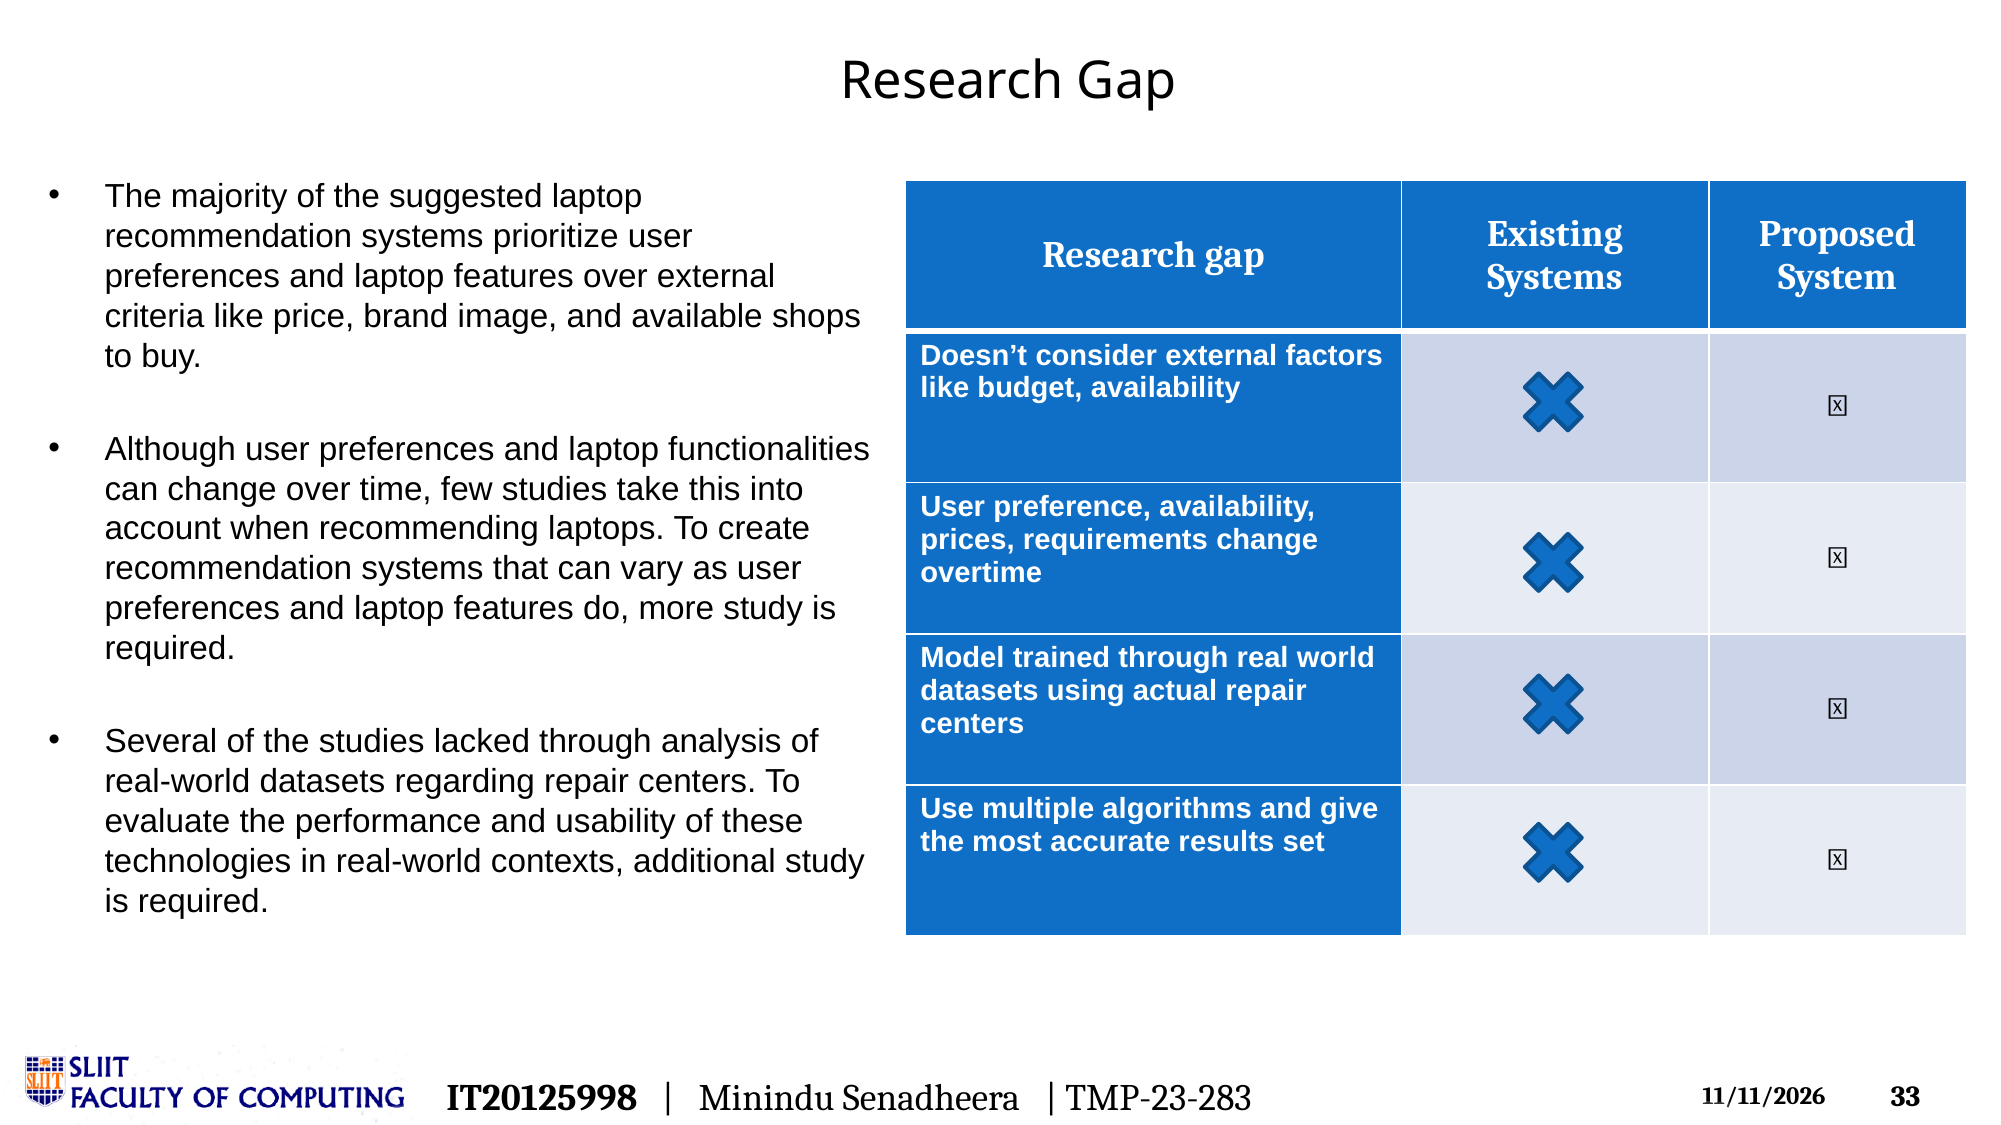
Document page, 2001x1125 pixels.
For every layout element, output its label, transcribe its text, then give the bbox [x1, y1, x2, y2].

text_box [1522, 673, 1584, 735]
table_cell Doesn’t consider external factors like budget, availability [906, 334, 1401, 482]
text_box [1522, 531, 1584, 593]
text_box IT20125998 | Minindu Senadheera | TMP-23-283 [430, 1063, 1552, 1125]
table_cell [1402, 483, 1708, 633]
table_cell ✅ [1710, 483, 1966, 633]
table_header Proposed System [1710, 181, 1966, 328]
table_cell ✅ [1710, 334, 1966, 482]
title Research Gap [50, 37, 1967, 180]
table_cell [1402, 786, 1708, 935]
text_box [1522, 821, 1584, 883]
table_header Existing Systems [1402, 181, 1708, 328]
list The majority of the suggested laptop recommendation systems prioritize user preferences and laptop features over external criteria like price, brand image, and available shops to buy. Although user preferences and laptop functionalities can change over time, few studies take this into account when recommending laptops. To create recommendation systems that can vary as user preferences and laptop features do, more study is required. Several of the studies lacked through analysis of real-world datasets regarding repair centers. To evaluate the performance and usability of these technologies in real-world contexts, additional study is required. [33, 166, 889, 958]
picture [0, 1045, 413, 1124]
table_cell [1402, 635, 1708, 784]
table_cell Use multiple algorithms and give the most accurate results set [906, 786, 1401, 935]
table_cell User preference, availability, prices, requirements change overtime [906, 483, 1401, 633]
table_cell ✅ [1710, 635, 1966, 784]
table_cell ✅ [1710, 786, 1966, 935]
table_header Research gap [906, 181, 1401, 328]
table_cell Model trained through real world datasets using actual repair centers [906, 635, 1401, 784]
text_box [1522, 371, 1584, 433]
table_cell [1402, 334, 1708, 482]
